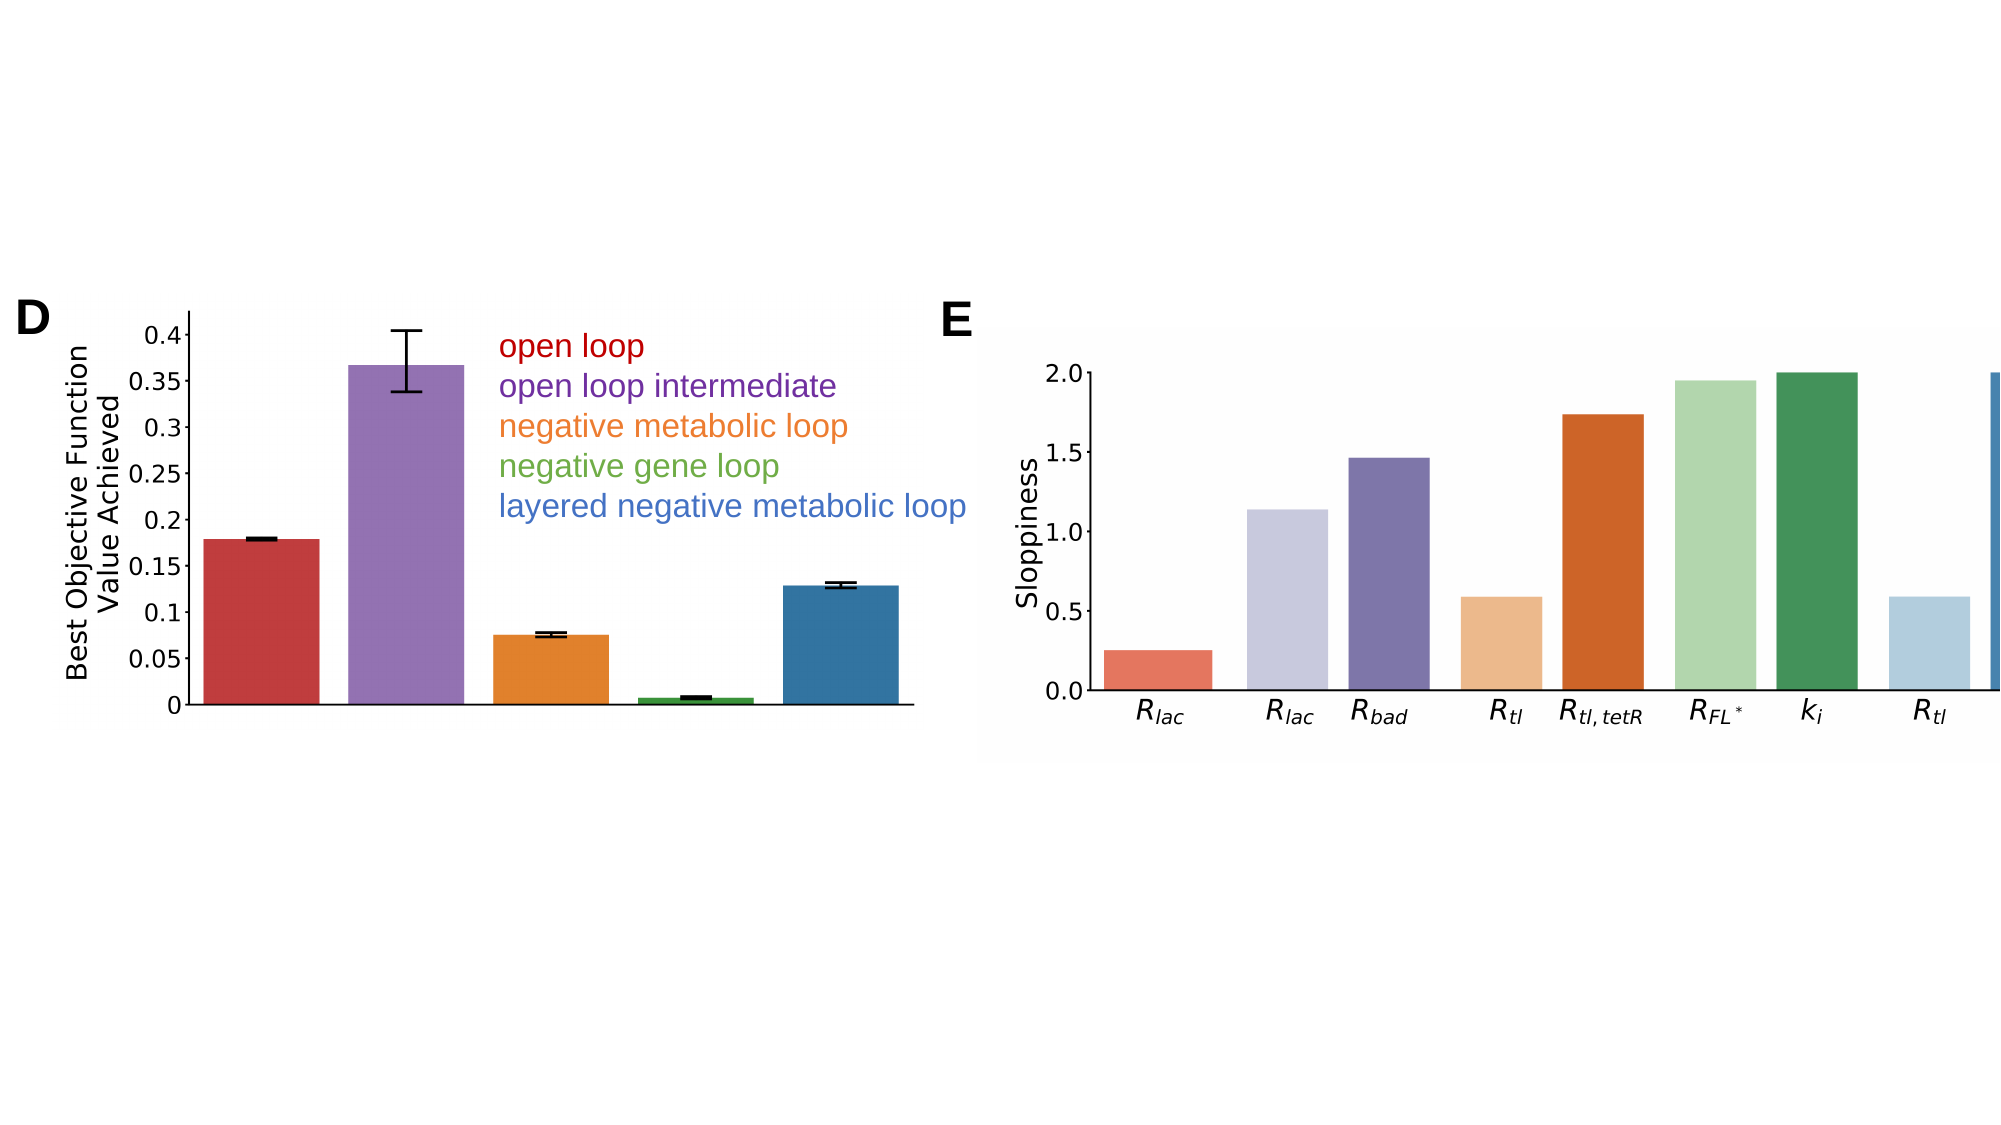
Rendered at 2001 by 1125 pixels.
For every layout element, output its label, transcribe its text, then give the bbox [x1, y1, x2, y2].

text_box open loop open loop intermediate negative metabolic loop negative gene loop layered negative metabolic loop [924, 317, 983, 532]
text_box D [0, 277, 67, 353]
picture [52, 293, 924, 730]
text_box E [925, 279, 990, 327]
picture [977, 327, 2000, 763]
